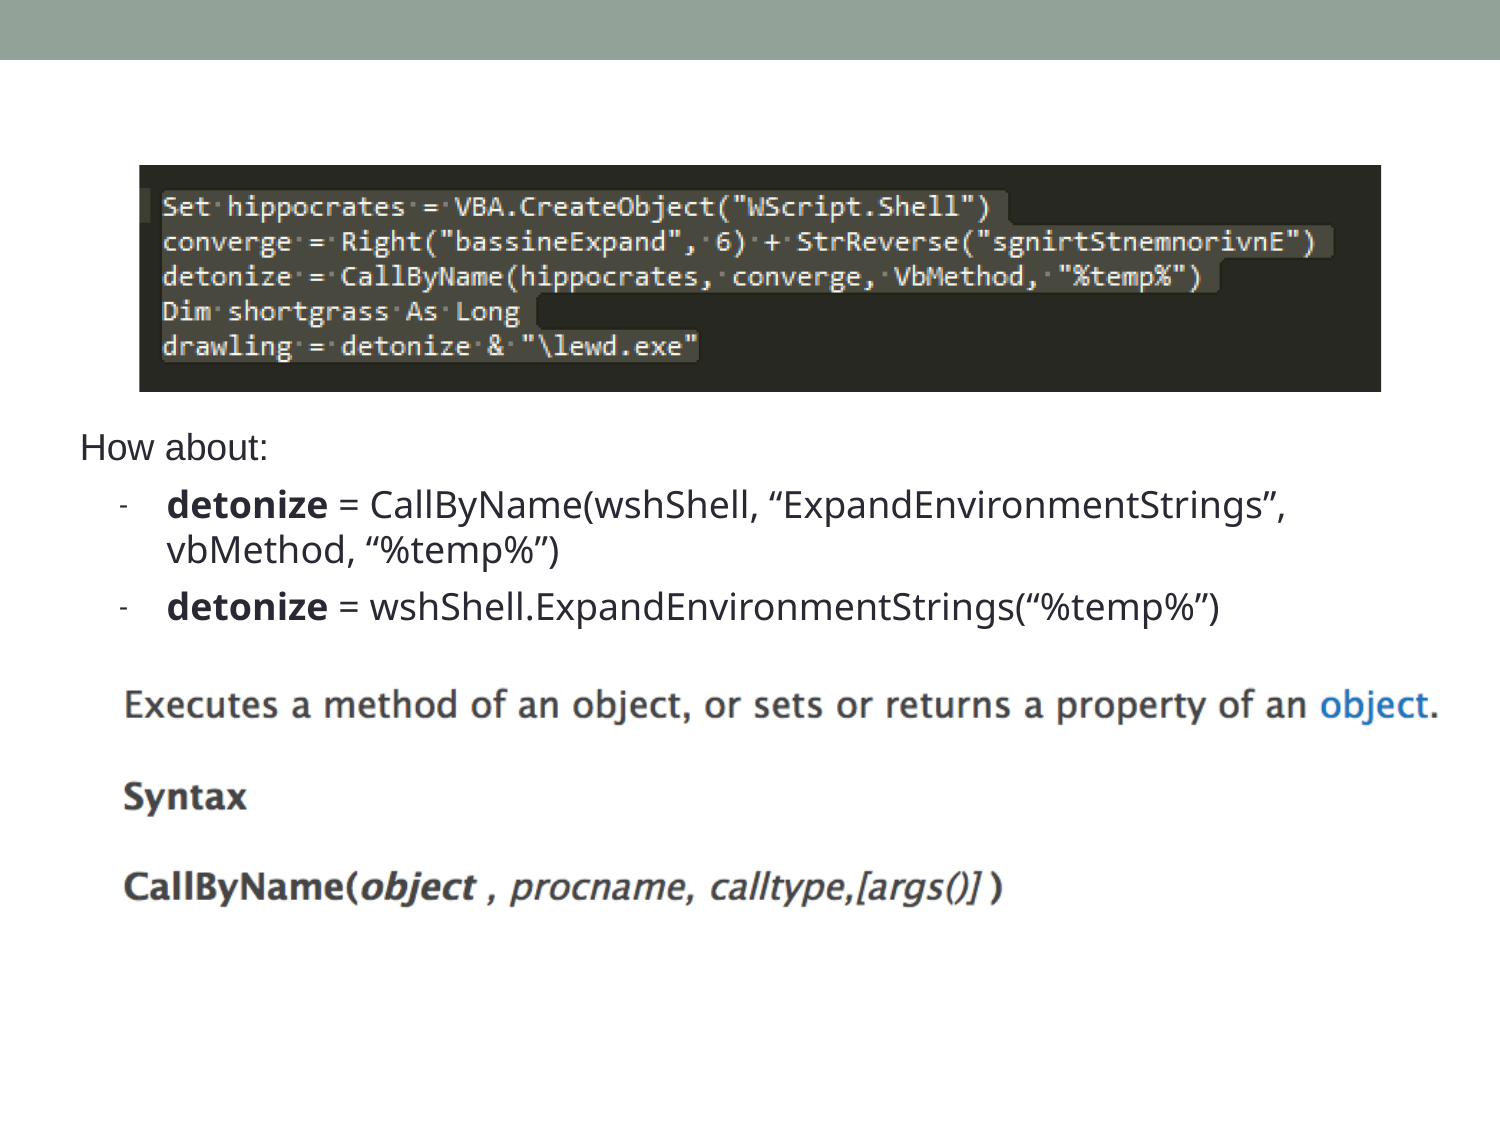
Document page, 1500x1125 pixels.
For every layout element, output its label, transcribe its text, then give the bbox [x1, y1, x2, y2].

picture [55, 644, 1500, 937]
picture [139, 165, 1382, 392]
text_box How about: detonize = CallByName(wshShell, “ExpandEnvironmentStrings”, vbMethod, “%temp%”) detonize = wshShell.ExpandEnvironmentStrings(“%temp%”) [55, 415, 1500, 643]
